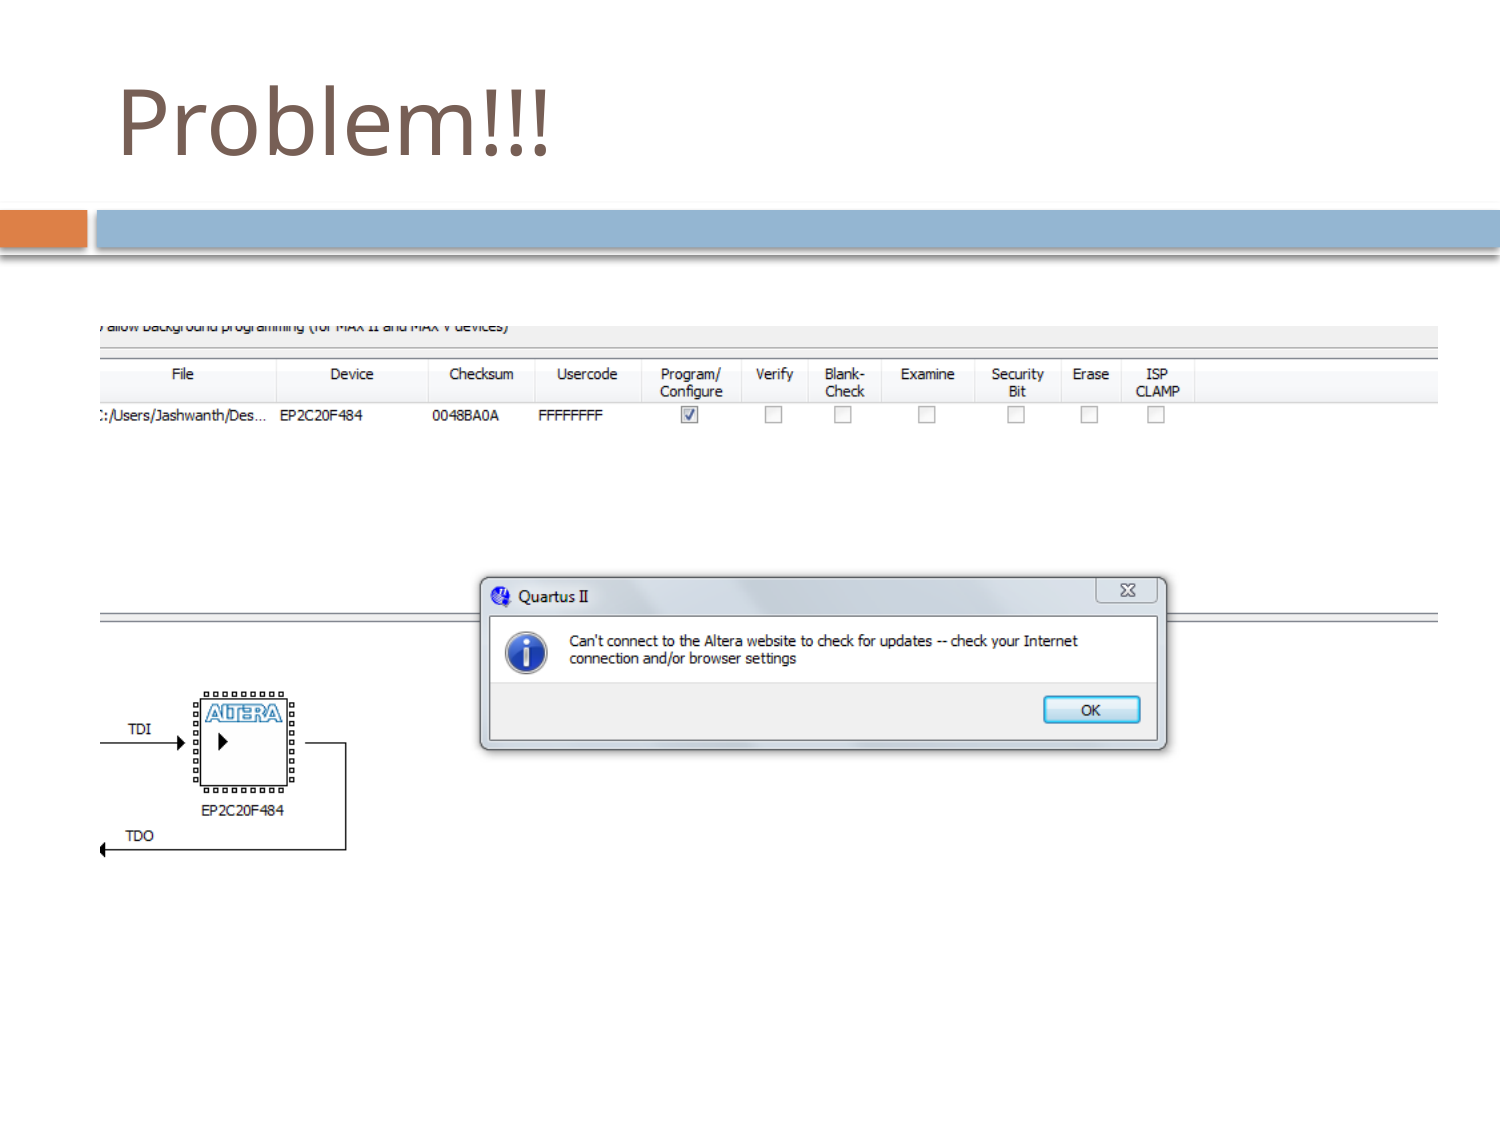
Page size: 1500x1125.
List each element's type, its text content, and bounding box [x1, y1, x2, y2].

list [100, 326, 1439, 936]
title Problem!!! [100, 37, 1438, 200]
